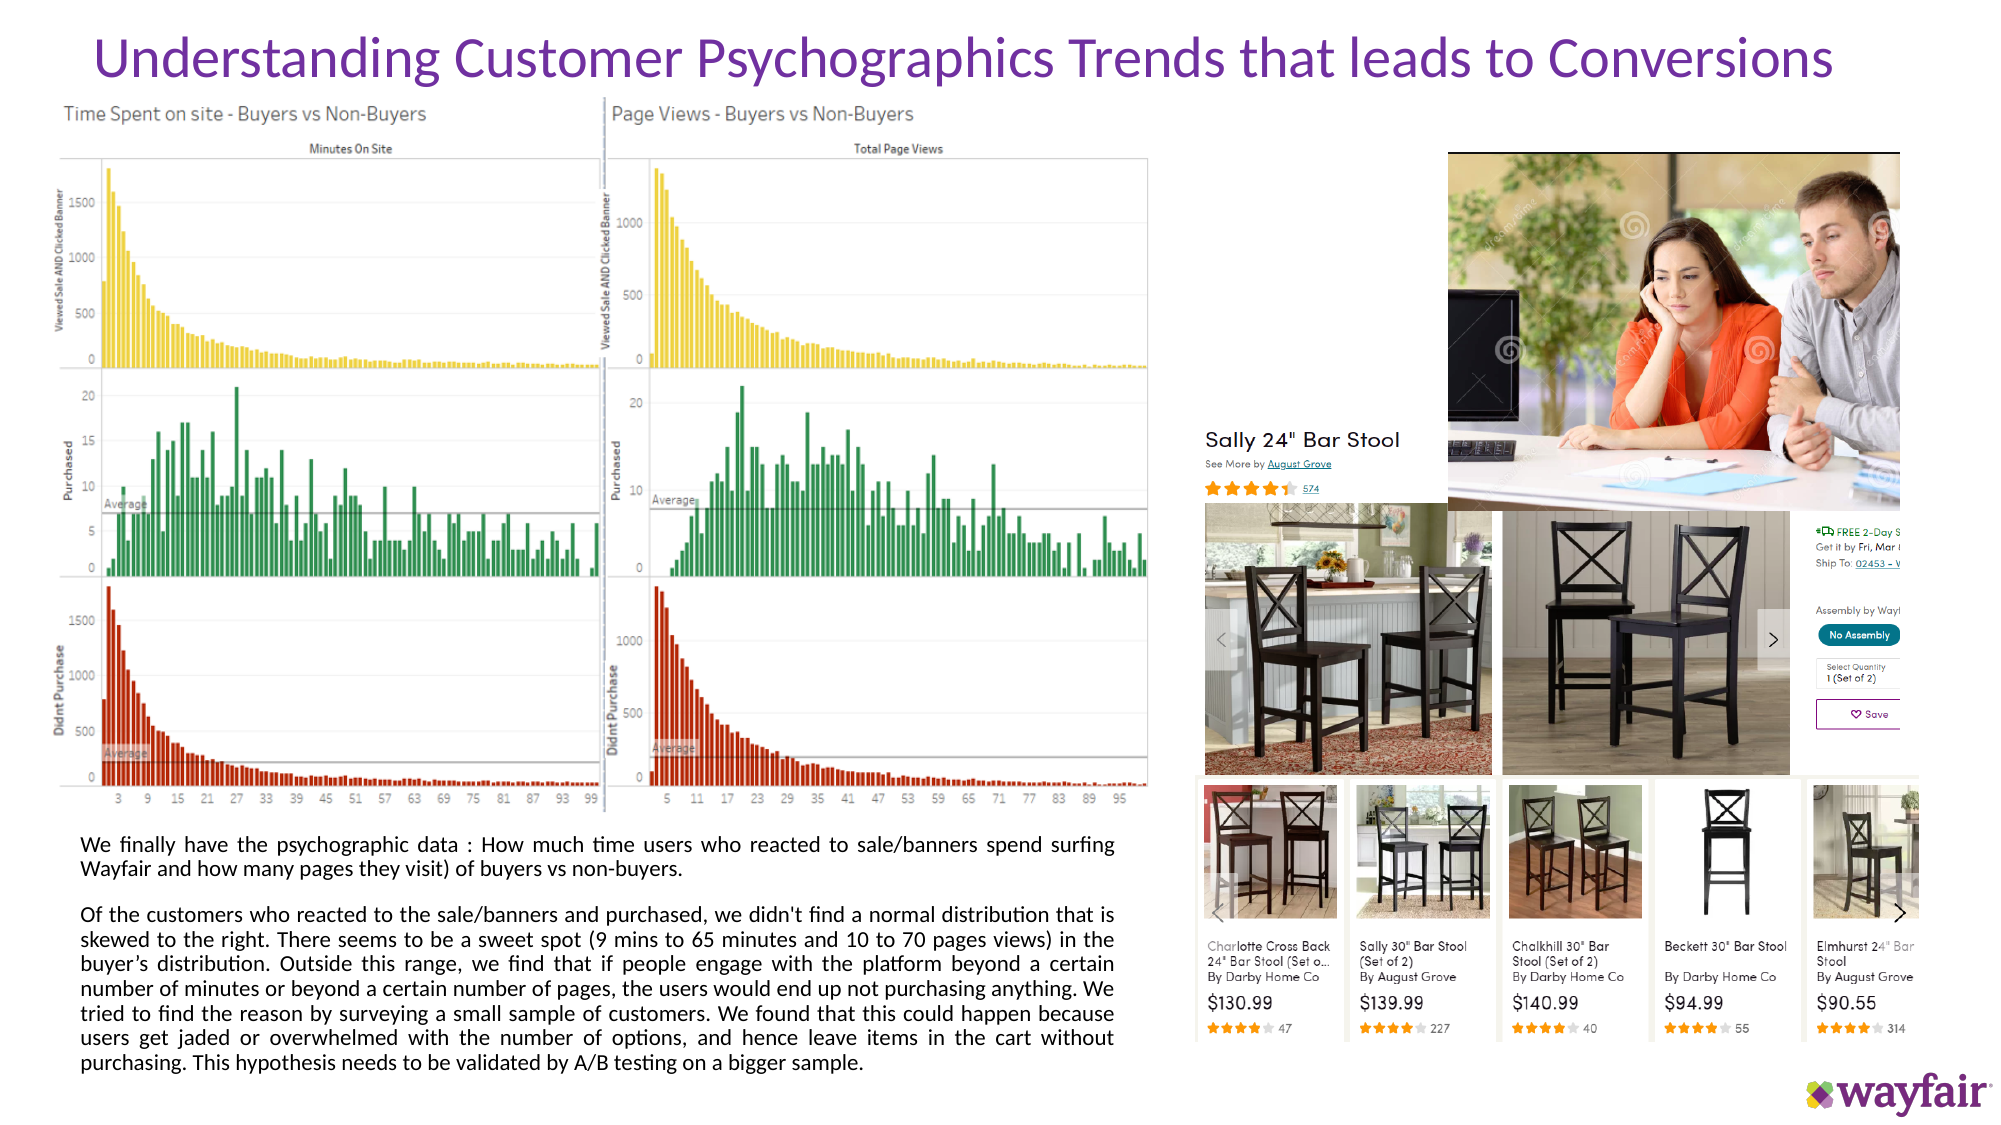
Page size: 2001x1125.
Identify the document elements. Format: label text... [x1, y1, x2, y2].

list We finally have the psychographic data : How much time users who reacted to sale/banners spend surfing Wayfair and how many pages they visit) of buyers vs non-buyers. Of the customers who reacted to the sale/banners and purchased, we didn't find a normal distribution that is skewed to the right. There seems to be a sweet spot (9 mins to 65 minutes and 10 to 70 pages views) in the buyer’s distribution. Outside this range, we find that if people engage with the platform beyond a certain number of minutes or beyond a certain number of pages, the users would end up not purchasing anything. We tried to find the reason by surveying a small sample of customers. We found that this could happen because users get jaded or overwhelmed with the number of options, and hence leave items in the cart without purchasing. This hypothesis needs to be validated by A/B testing on a bigger sample. [65, 830, 1132, 1104]
title Understanding Customer Psychographics Trends that leads to Conversions [78, 21, 1863, 96]
picture [36, 95, 1178, 822]
picture [1195, 152, 1919, 1042]
picture [1798, 1065, 2000, 1125]
